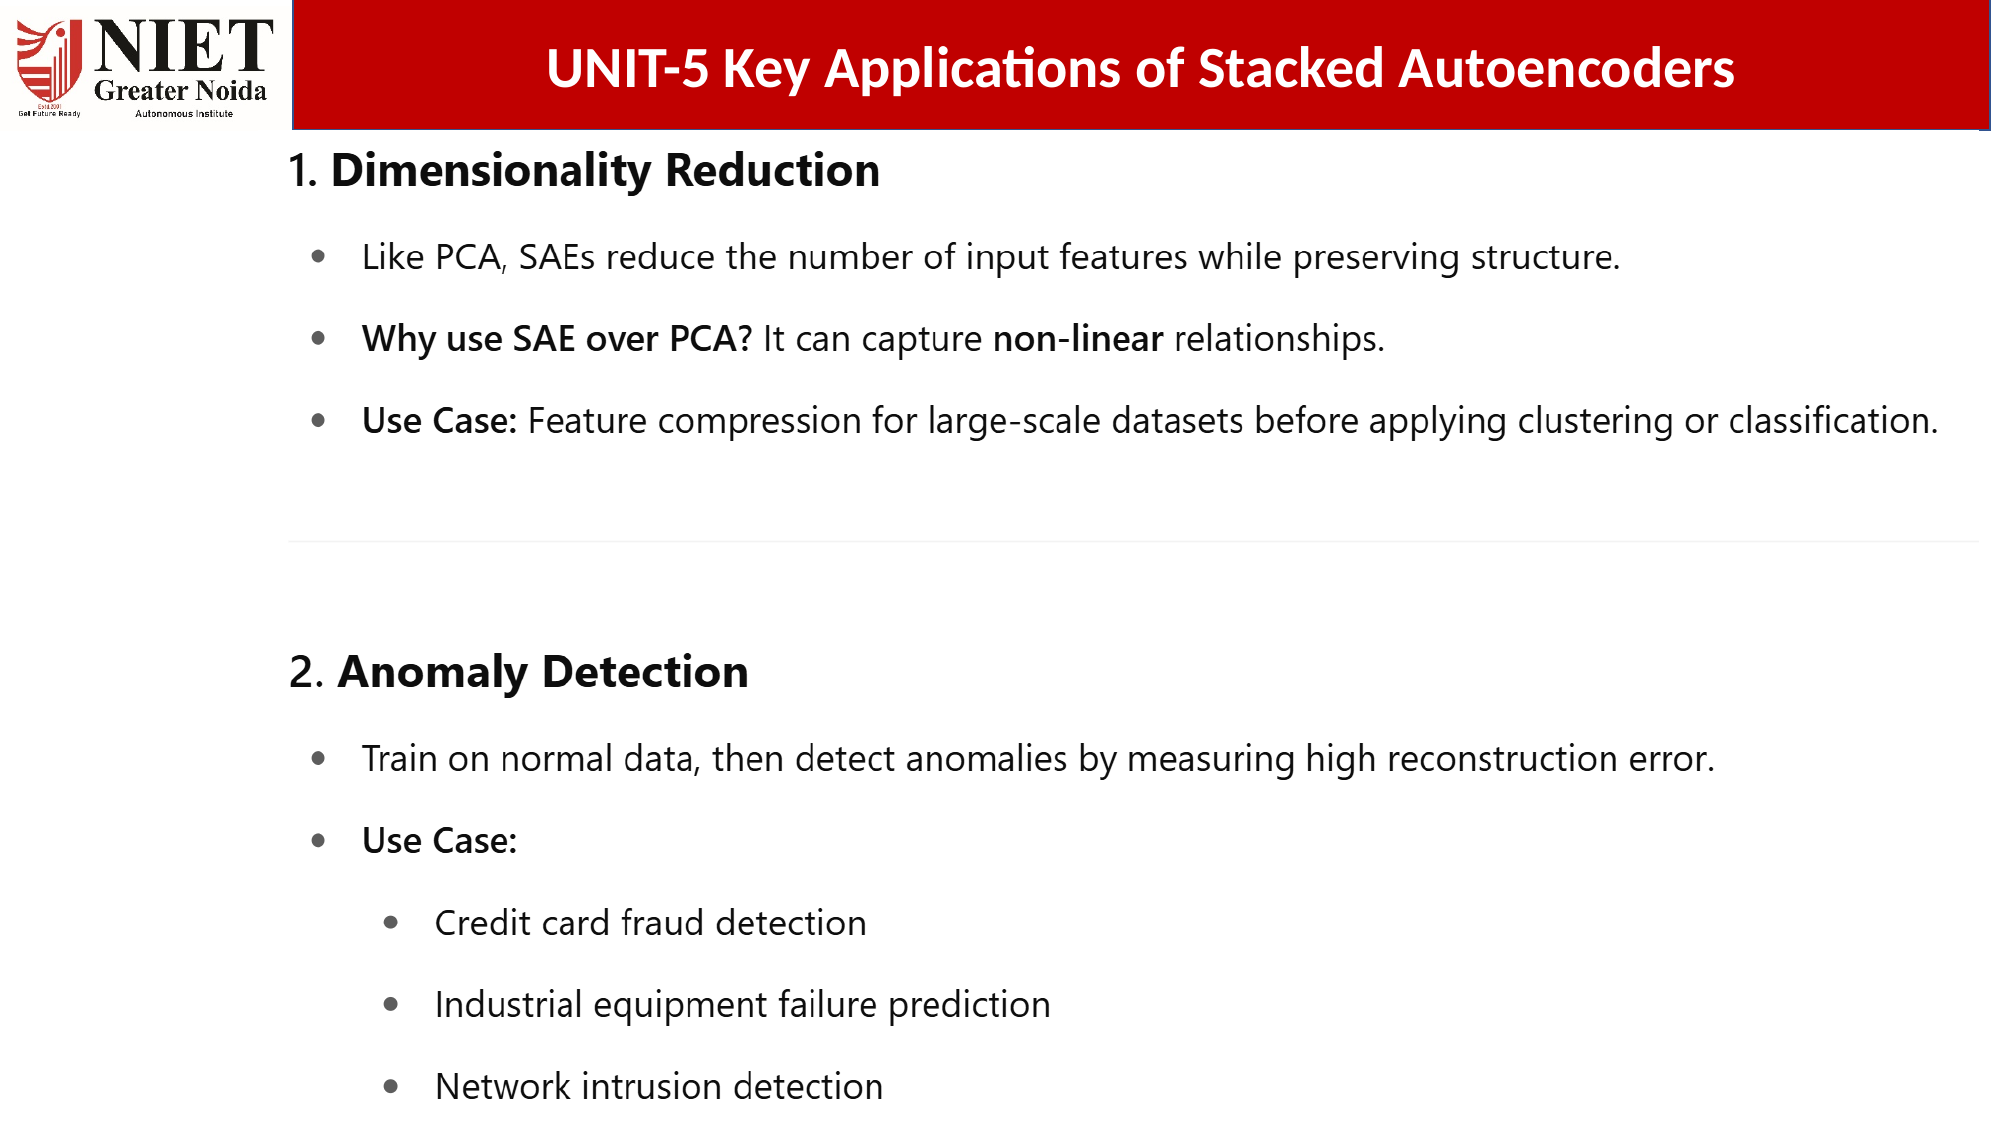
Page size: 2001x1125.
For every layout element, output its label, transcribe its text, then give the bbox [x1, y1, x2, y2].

text_box UNIT-5 Key Applications of Stacked Autoencoders [292, 0, 1991, 131]
picture [0, 6, 1979, 1107]
